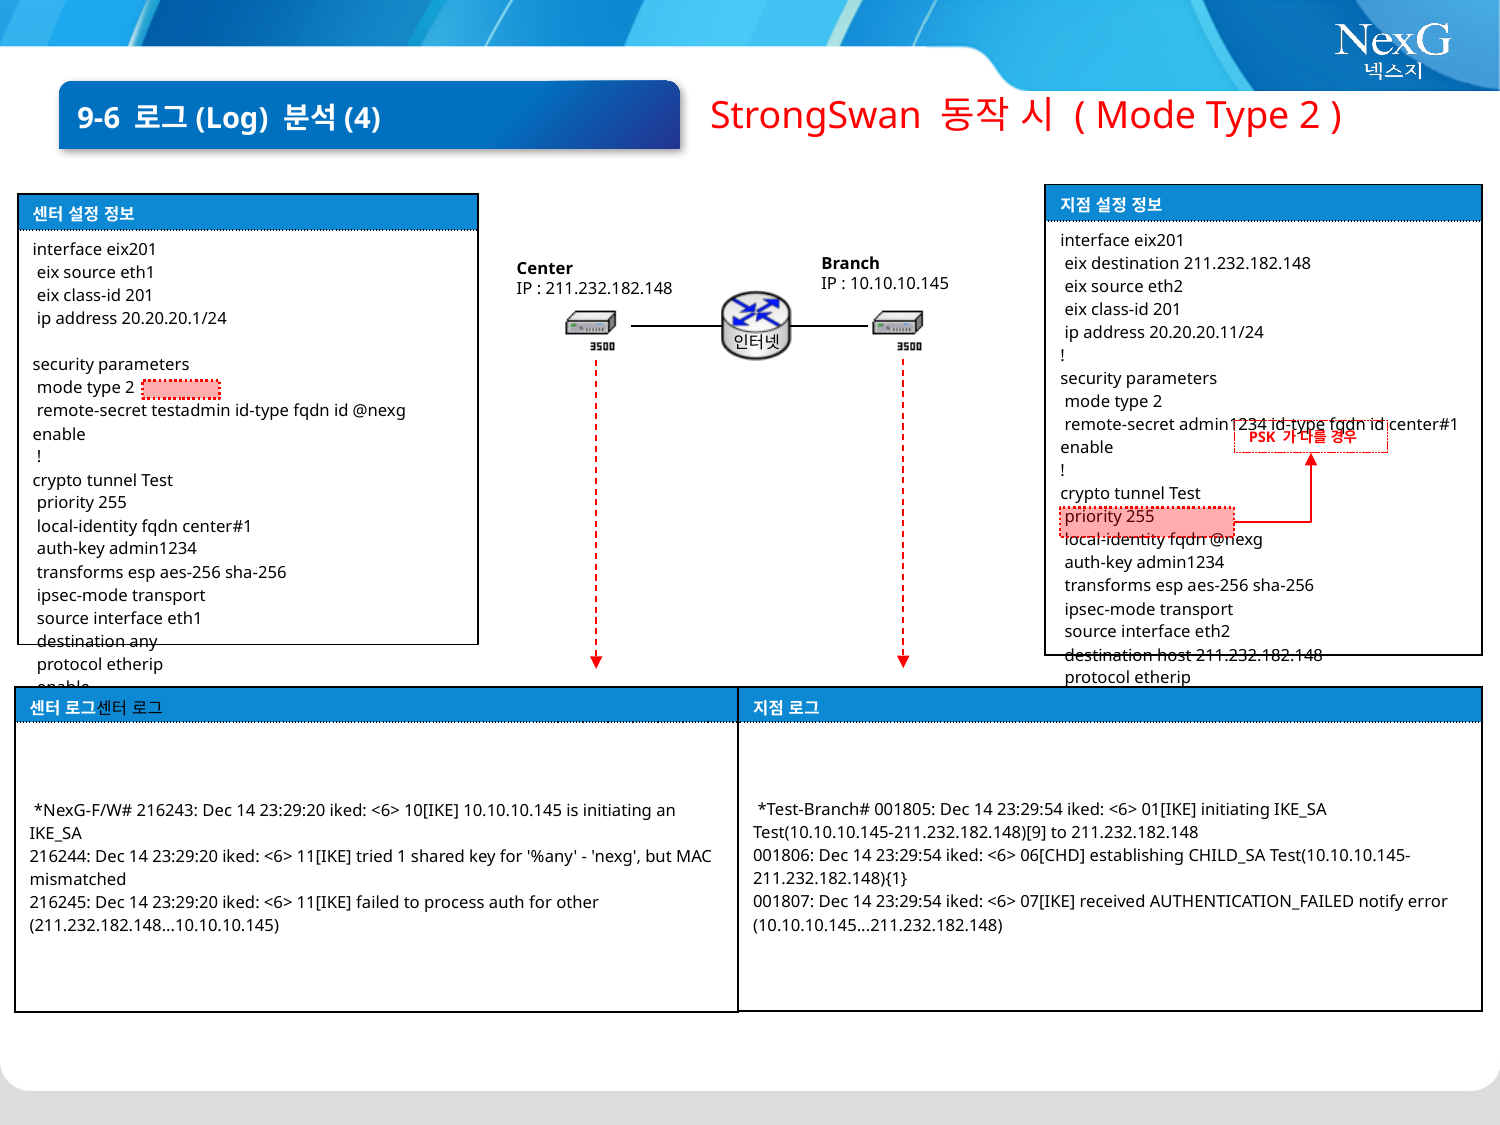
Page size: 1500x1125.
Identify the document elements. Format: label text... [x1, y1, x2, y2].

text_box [1234, 453, 1311, 523]
text_box StrongSwan 동작 시 ( Mode Type 2 ) [695, 83, 1357, 144]
table_cell *NexG-F/W# 216243: Dec 14 23:29:20 iked: <6> 10[IKE] 10.10.10.145 is initiating an IKE_SA 216244: Dec 14 23:29:20 iked: <6> 11[IKE] tried 1 shared key for '%any' - 'nexg', but MAC mismatched 216245: Dec 14 23:29:20 iked: <6> 11[IKE] failed to process auth for other (211.232.182.148...10.10.10.145) [16, 722, 737, 1011]
table_header 센터 로그센터 로그 [16, 688, 737, 722]
table_cell *Test-Branch# 001805: Dec 14 23:29:54 iked: <6> 01[IKE] initiating IKE_SA Test(10.10.10.145-211.232.182.148)[9] to 211.232.182.148 001806: Dec 14 23:29:54 iked: <6> 06[CHD] establishing CHILD_SA Test(10.10.10.145-211.232.182.148){1} 001807: Dec 14 23:29:54 iked: <6> 07[IKE] received AUTHENTICATION_FAILED notify error (10.10.10.145...211.232.182.148) [739, 722, 1481, 1010]
text_box [142, 380, 220, 399]
picture [1335, 23, 1452, 80]
table_header 지점 설정 정보 [1046, 185, 1481, 221]
text_box Branch IP : 10.10.10.145 [806, 245, 1010, 300]
table_cell interface eix201 eix destination 211.232.182.148 eix source eth2 eix class-id 201 ip address 20.20.20.11/24 ! security parameters mode type 2 remote-secret admin1234 id-type fqdn id center#1 enable ! crypto tunnel Test priority 255 local-identity fqdn @nexg auth-key admin1234 transforms esp aes-256 sha-256 ipsec-mode transport source interface eth2 destination host 211.232.182.148 protocol etherip enable [1046, 221, 1481, 654]
text_box PSK 가 다를 경우 [1234, 420, 1388, 453]
table_cell interface eix201 eix source eth1 eix class-id 201 ip address 20.20.20.1/24 security parameters mode type 2 remote-secret testadmin id-type fqdn id @nexg enable ! crypto tunnel Test priority 255 local-identity fqdn center#1 auth-key admin1234 transforms esp aes-256 sha-256 ipsec-mode transport source interface eth1 destination any protocol etherip enable [19, 230, 477, 644]
text_box [1059, 507, 1235, 537]
picture [0, 91, 1500, 1125]
table_header 지점 로그 [739, 688, 1481, 722]
text_box 9-6 로그(Log) 분석(4) [58, 80, 680, 149]
table_header 센터 설정 정보 [19, 195, 477, 230]
text_box Center IP : 211.232.182.148 [501, 250, 719, 305]
